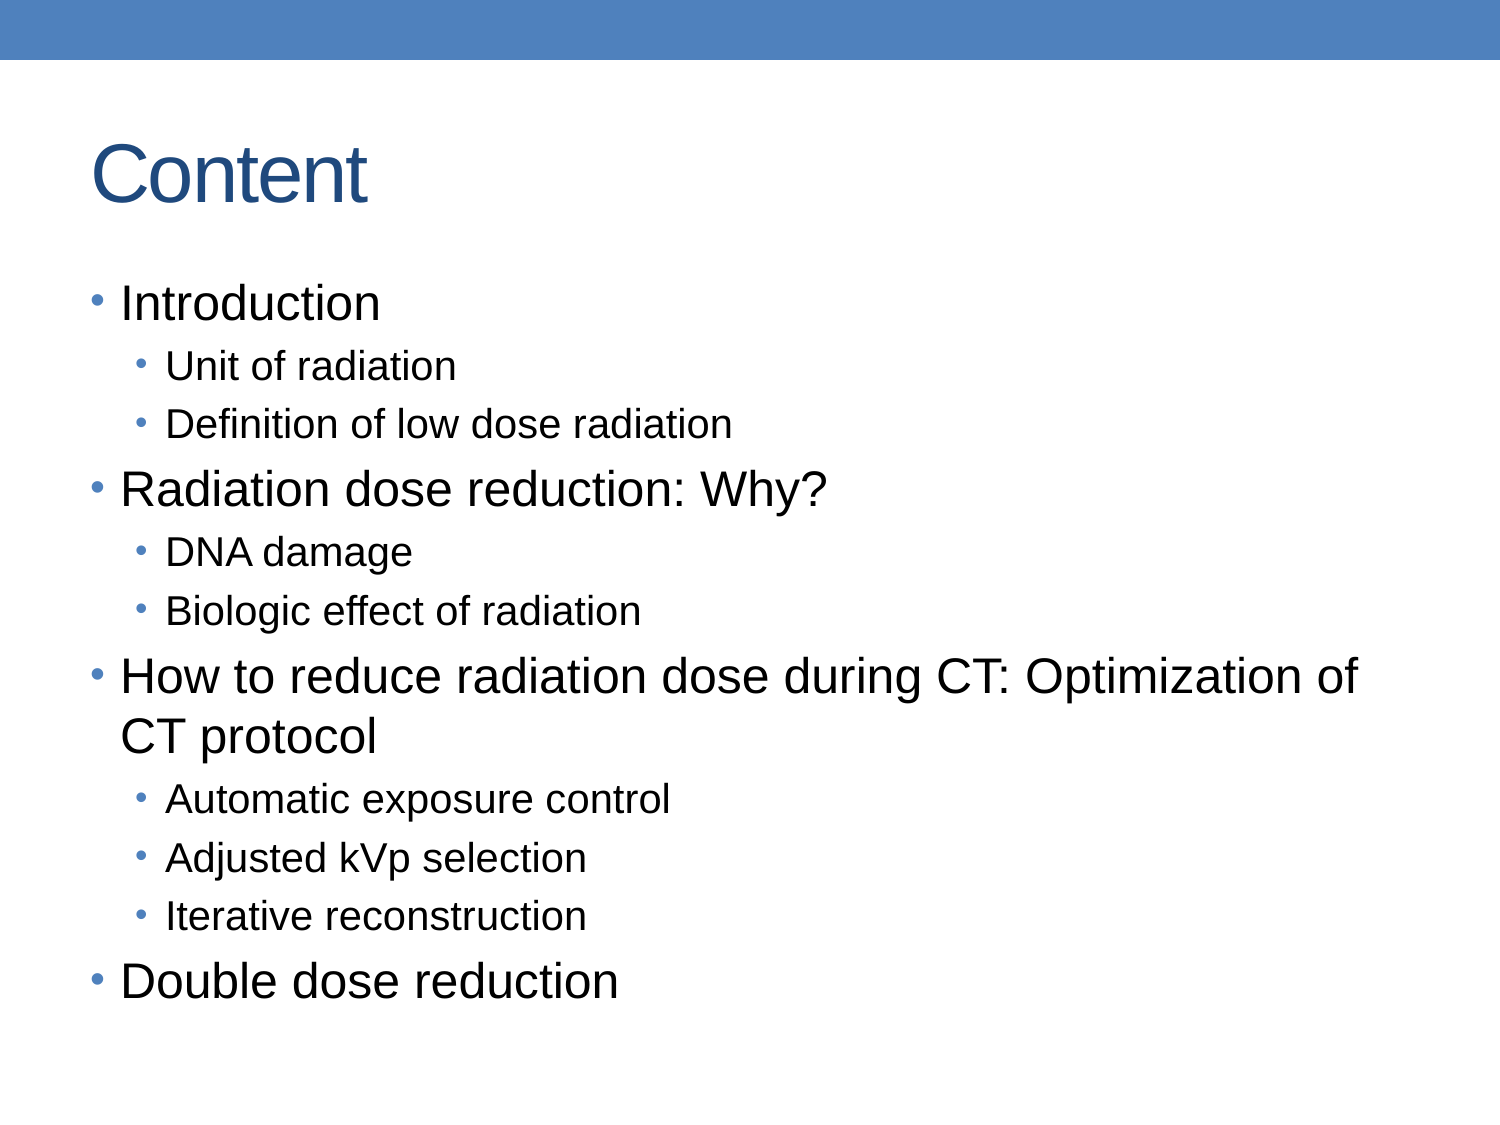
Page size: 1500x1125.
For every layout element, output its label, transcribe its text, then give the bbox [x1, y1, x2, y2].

title Content [75, 87, 1425, 250]
list Introduction Unit of radiation Definition of low dose radiation Radiation dose reduction: Why? DNA damage Biologic effect of radiation How to reduce radiation dose during CT: Optimization of CT protocol Automatic exposure control Adjusted kVp selection Iterative reconstruction Double dose reduction [75, 262, 1425, 1063]
